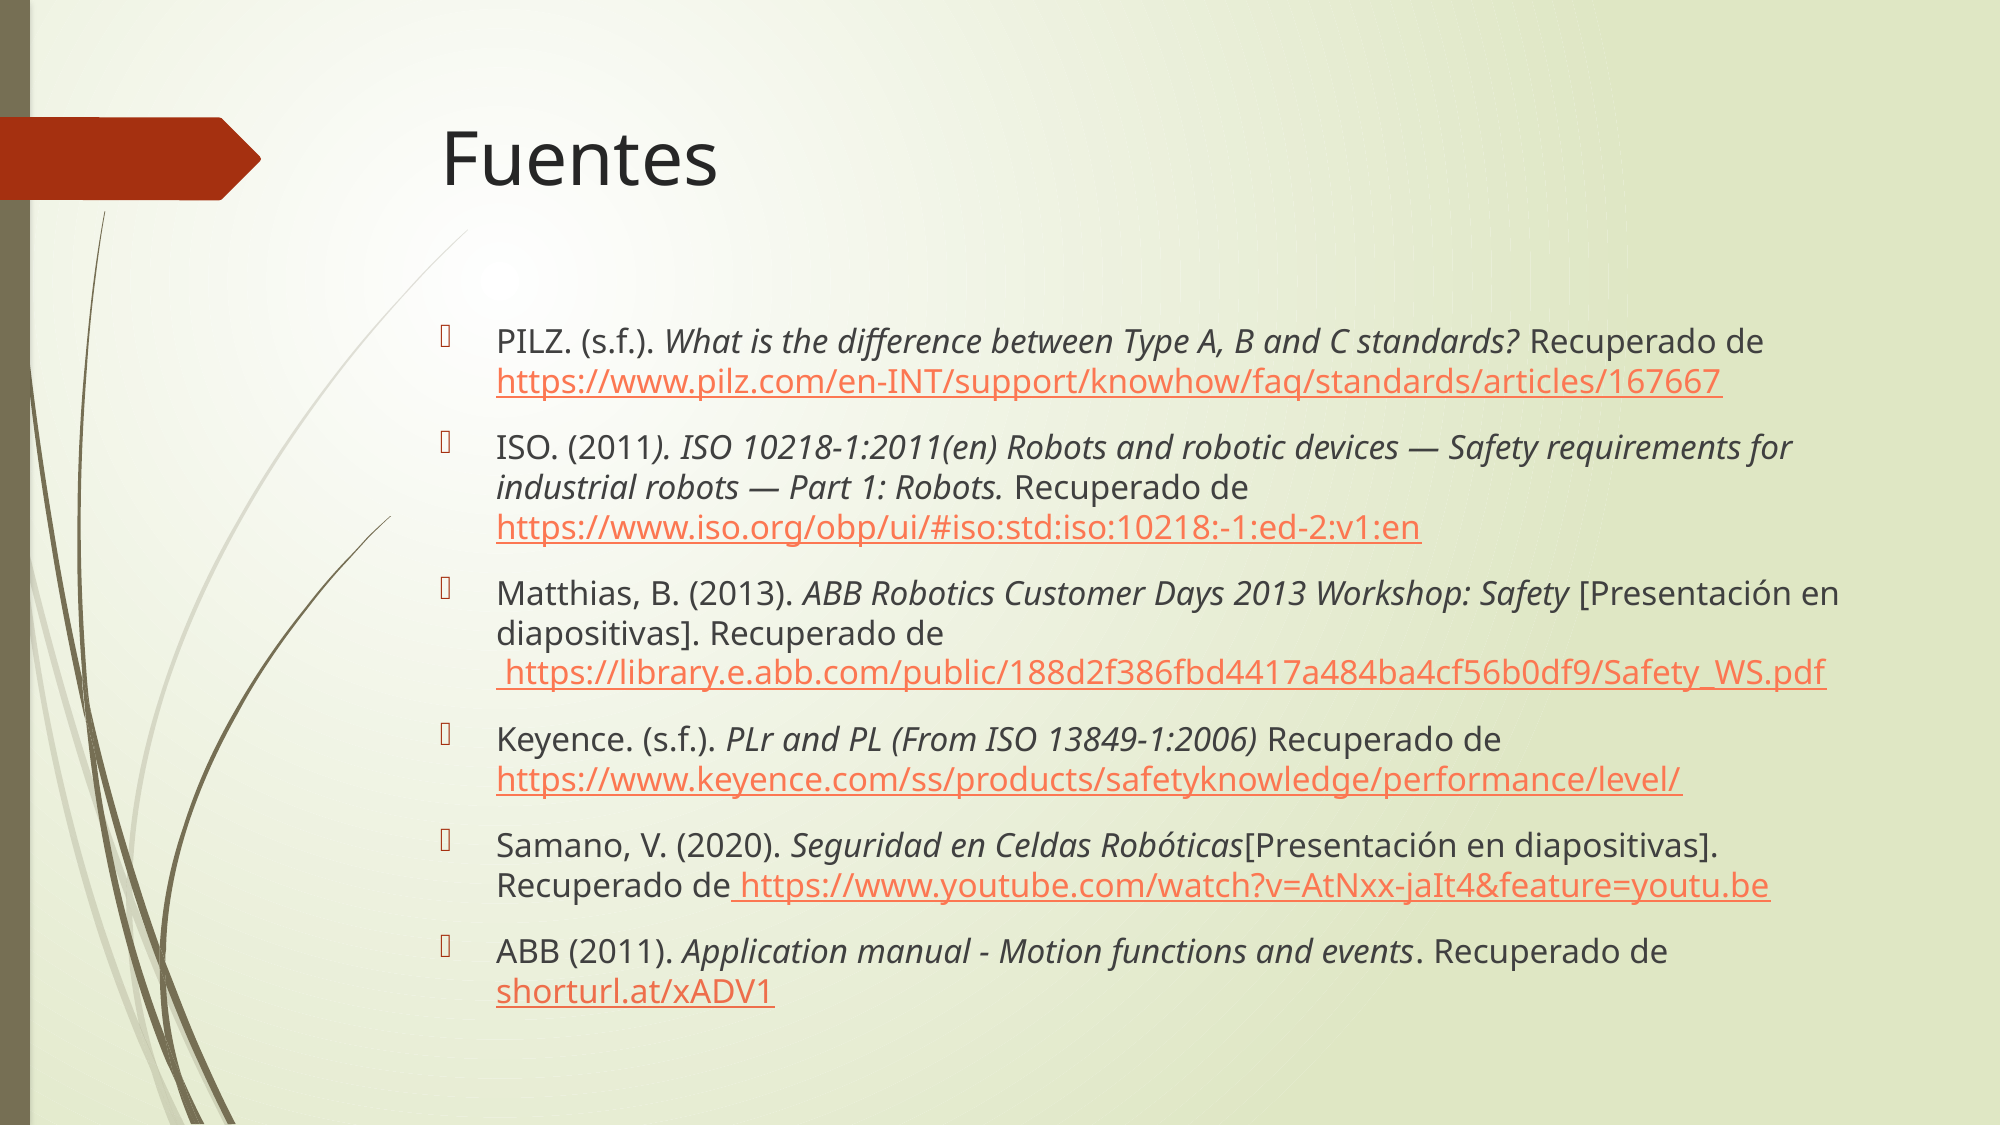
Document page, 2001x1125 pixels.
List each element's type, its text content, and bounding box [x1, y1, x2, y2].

title Fuentes [425, 102, 1888, 312]
list PILZ. (s.f.). What is the difference between Type A, B and C standards? Recuperado de https://www.pilz.com/en-INT/support/knowhow/faq/standards/articles/167667 ISO. (2011). ISO 10218-1:2011(en) Robots and robotic devices — Safety requirements for industrial robots — Part 1: Robots. Recuperado de https://www.iso.org/obp/ui/#iso:std:iso:10218:-1:ed-2:v1:en Matthias, B. (2013). ABB Robotics Customer Days 2013 Workshop: Safety [Presentación en diapositivas]. Recuperado de https://library.e.abb.com/public/188d2f386fbd4417a484ba4cf56b0df9/Safety_WS.pdf Keyence. (s.f.). PLr and PL (From ISO 13849-1:2006) Recuperado de https://www.keyence.com/ss/products/safetyknowledge/performance/level/ Samano, V. (2020). Seguridad en Celdas Robóticas[Presentación en diapositivas]. Recuperado de https://www.youtube.com/watch?v=AtNxx-jaIt4&feature=youtu.be ABB (2011). Application manual - Motion functions and events. Recuperado de shorturl.at/xADV1 [424, 312, 1929, 1023]
